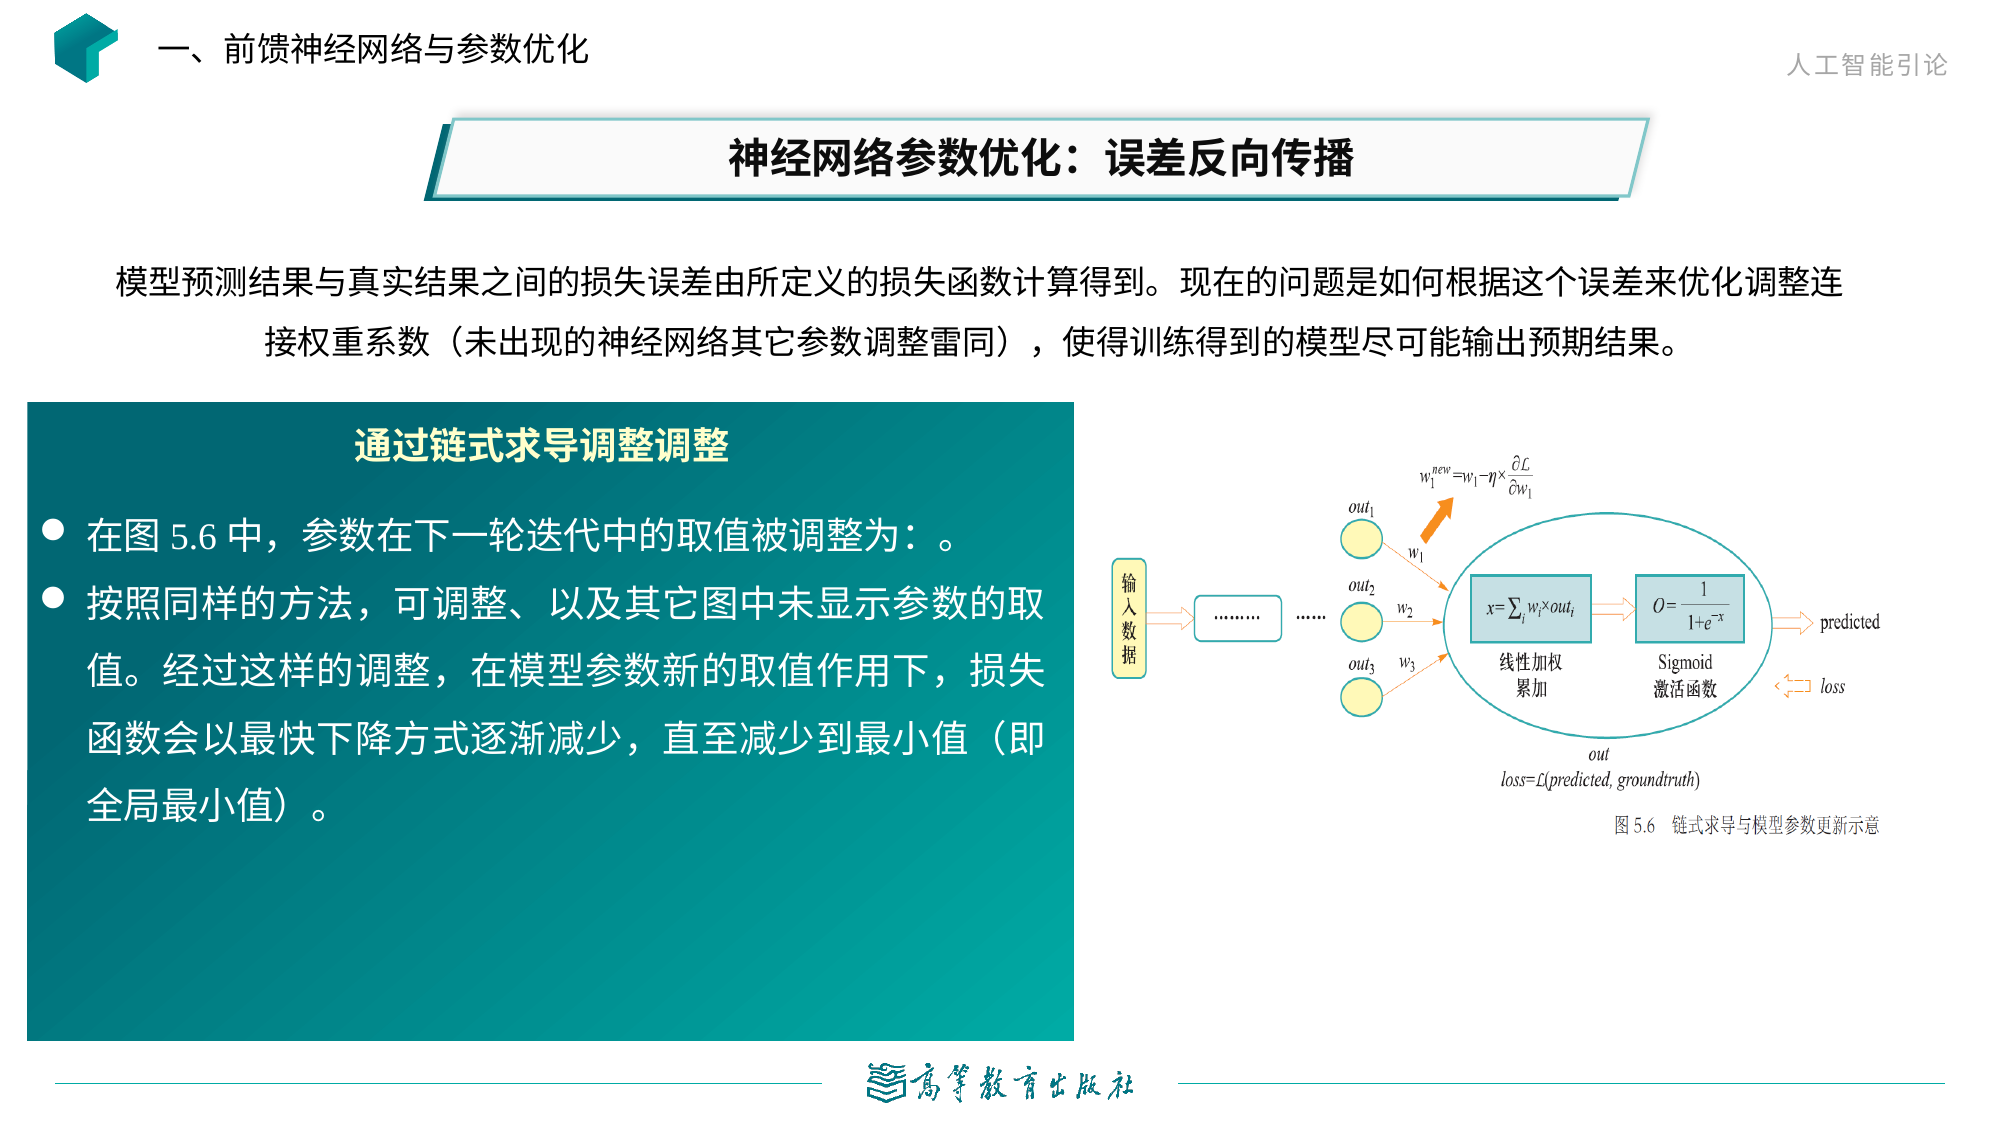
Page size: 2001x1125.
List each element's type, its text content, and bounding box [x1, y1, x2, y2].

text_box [423, 119, 1649, 201]
text_box 一、前馈神经网络与参数优化 [142, 21, 605, 76]
text_box [26, 401, 1074, 1041]
picture [1102, 447, 1938, 846]
picture [867, 1063, 1133, 1103]
